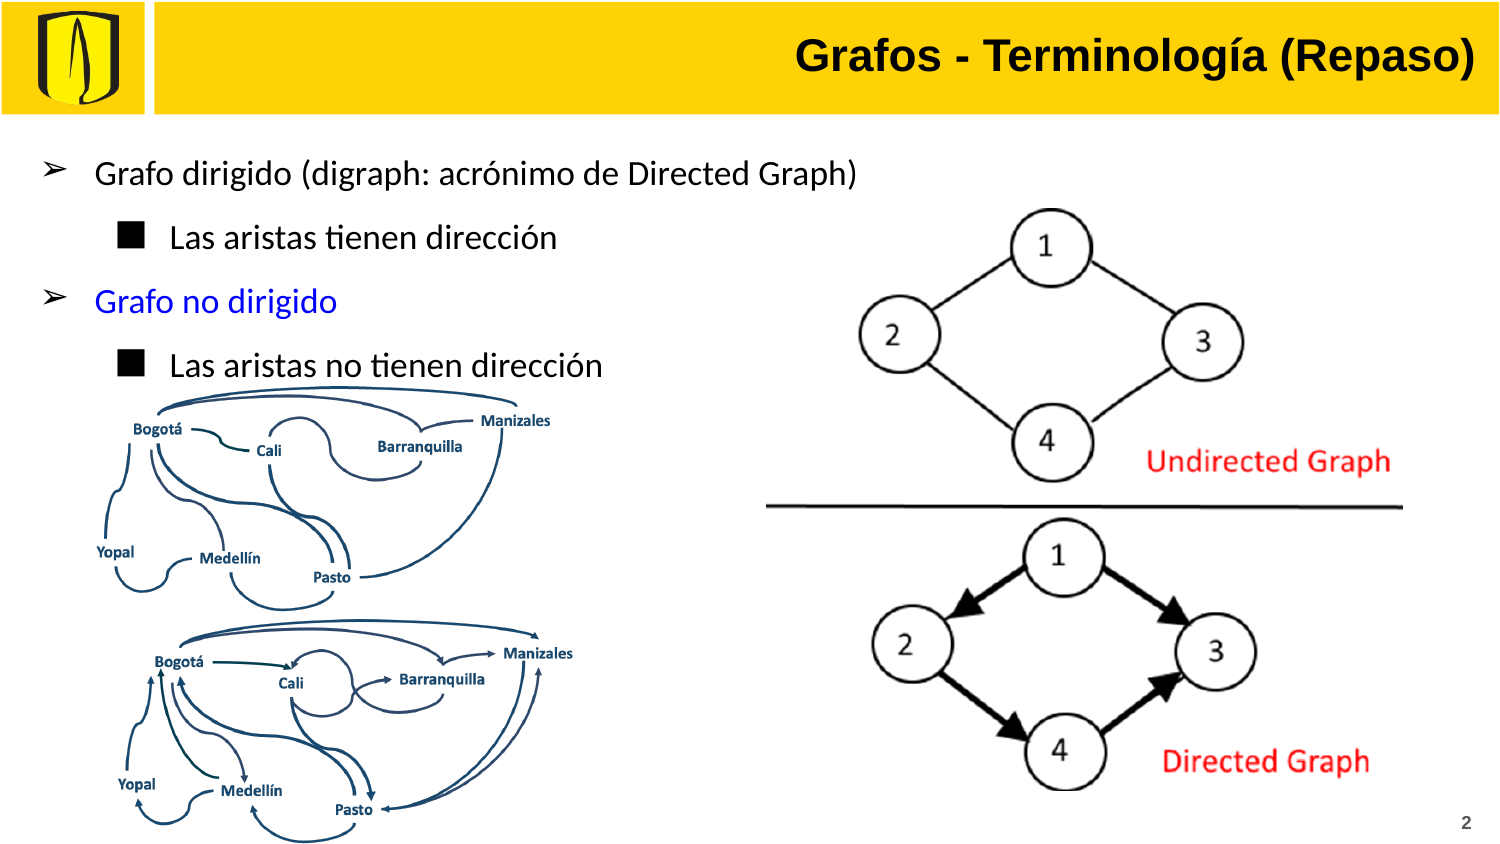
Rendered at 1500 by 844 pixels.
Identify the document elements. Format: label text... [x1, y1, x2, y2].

picture [86, 386, 562, 612]
picture [765, 206, 1404, 792]
picture [107, 618, 583, 844]
title Grafos - Terminología (Repaso) [161, 11, 1491, 106]
slide_number 2 [1420, 789, 1487, 844]
list Grafo dirigido (digraph: acrónimo de Directed Graph) Las aristas tienen dirección Grafo no dirigido Las aristas no tienen dirección [4, 114, 1500, 844]
picture [38, 11, 119, 105]
